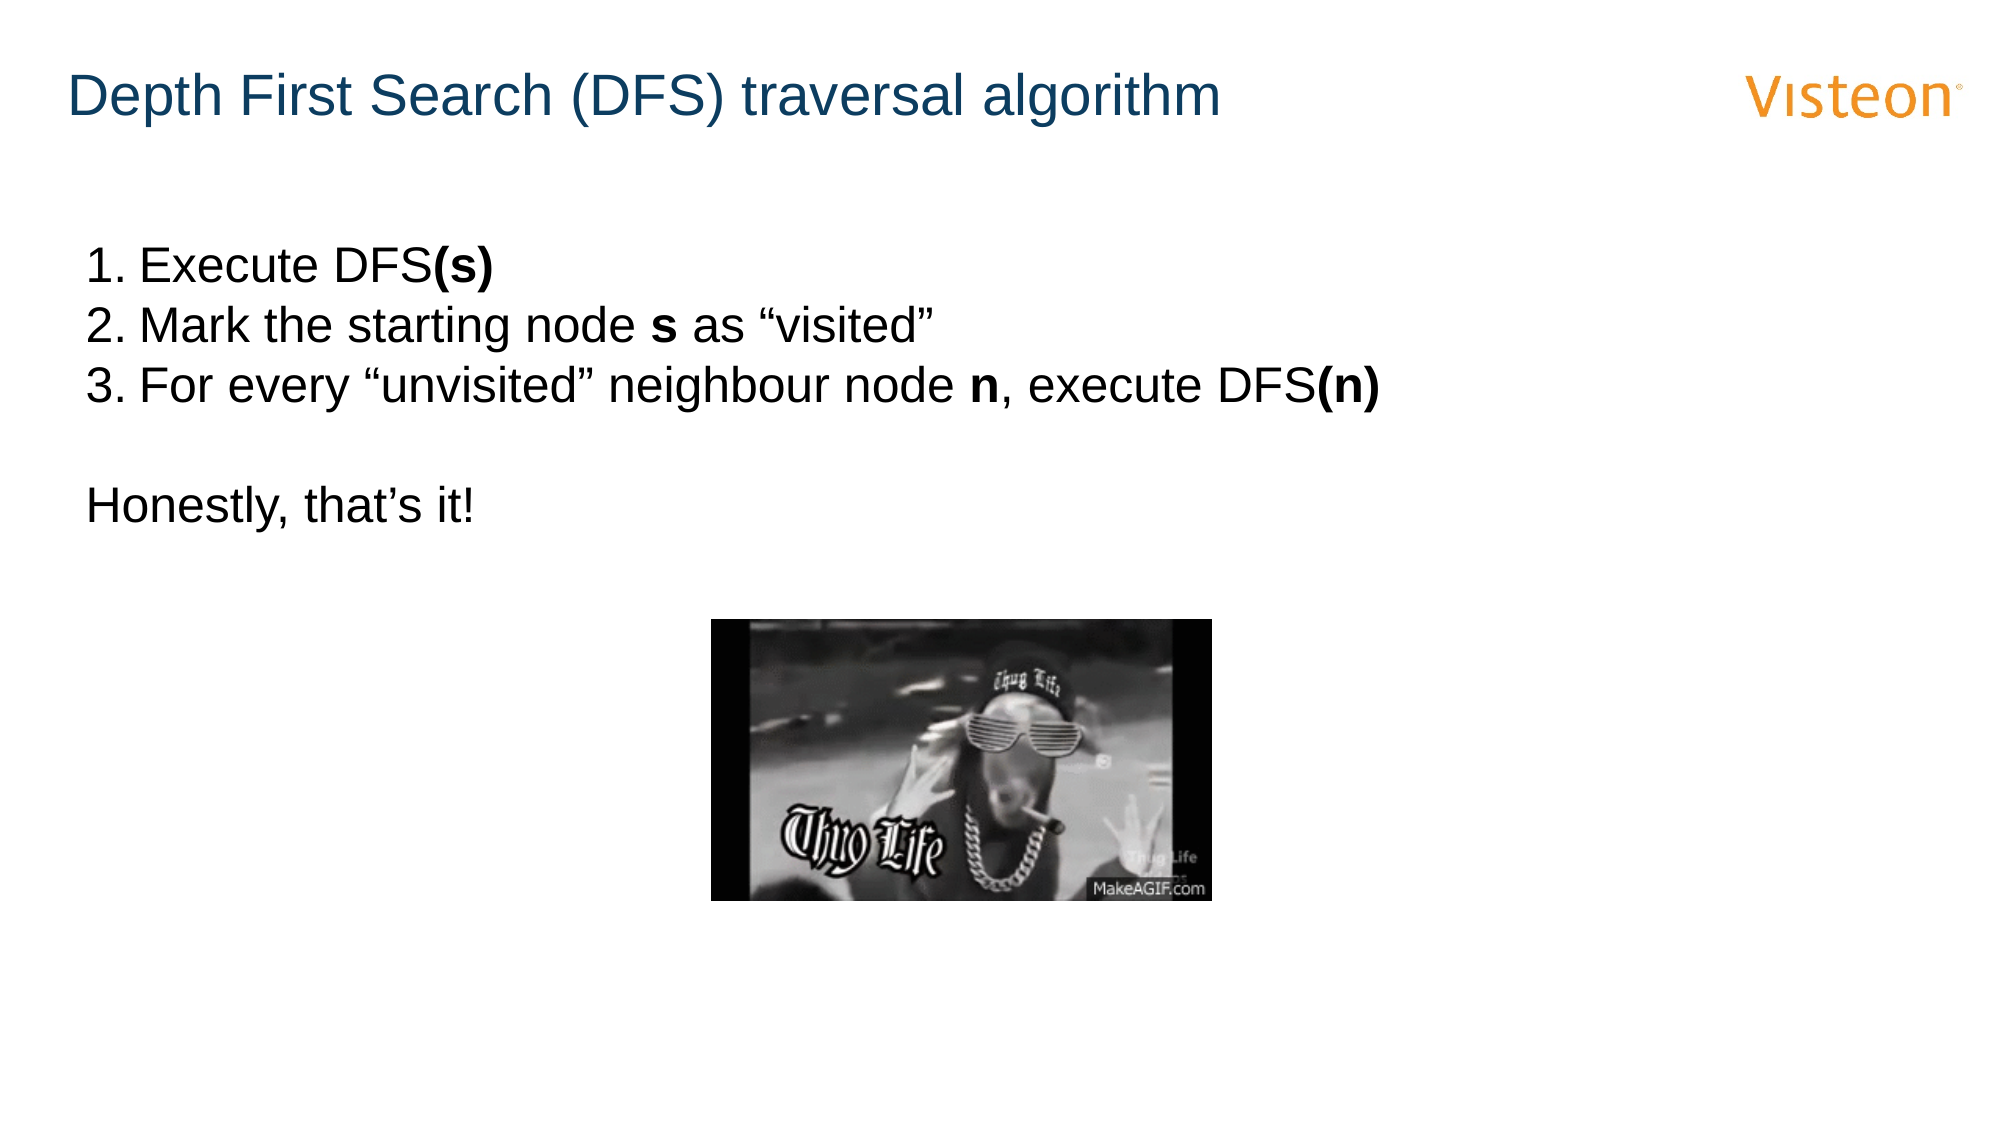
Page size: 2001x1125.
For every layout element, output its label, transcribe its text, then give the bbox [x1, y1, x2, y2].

picture [1738, 64, 1969, 129]
picture [711, 619, 1212, 901]
text_box Execute DFS(s) Mark the starting node s as “visited” For every “unvisited” neighbour node n, execute DFS(n) Honestly, that’s it! [60, 224, 1863, 1014]
text_box Depth First Search (DFS) traversal algorithm [60, 30, 1715, 163]
